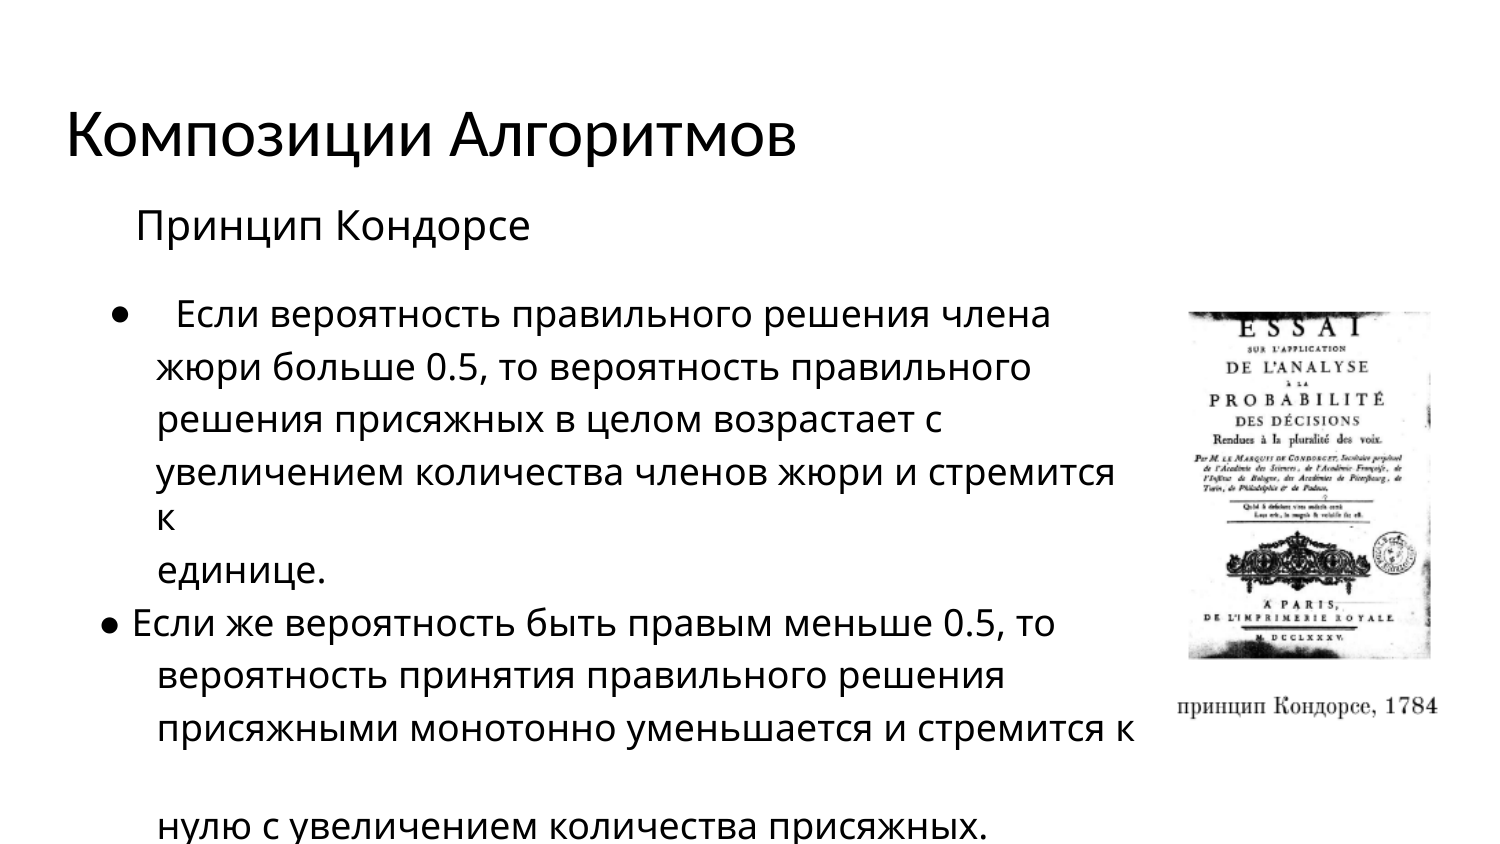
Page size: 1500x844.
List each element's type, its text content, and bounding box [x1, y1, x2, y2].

text_box Если вероятность правильного решения члена жюри больше 0.5, то вероятность правильного решения присяжных в целом возрастает с увеличением количества членов жюри и стремится к единице. ● Если же вероятность быть правым меньше 0.5, то вероятность принятия правильного решения присяжными монотонно уменьшается и стремится к нулю с увеличением количества присяжных. [0, 274, 1154, 844]
text_box Принцип Кондорсе [51, 183, 1186, 264]
title Композиции Алгоритмов [51, 72, 1449, 174]
picture [1153, 290, 1451, 730]
